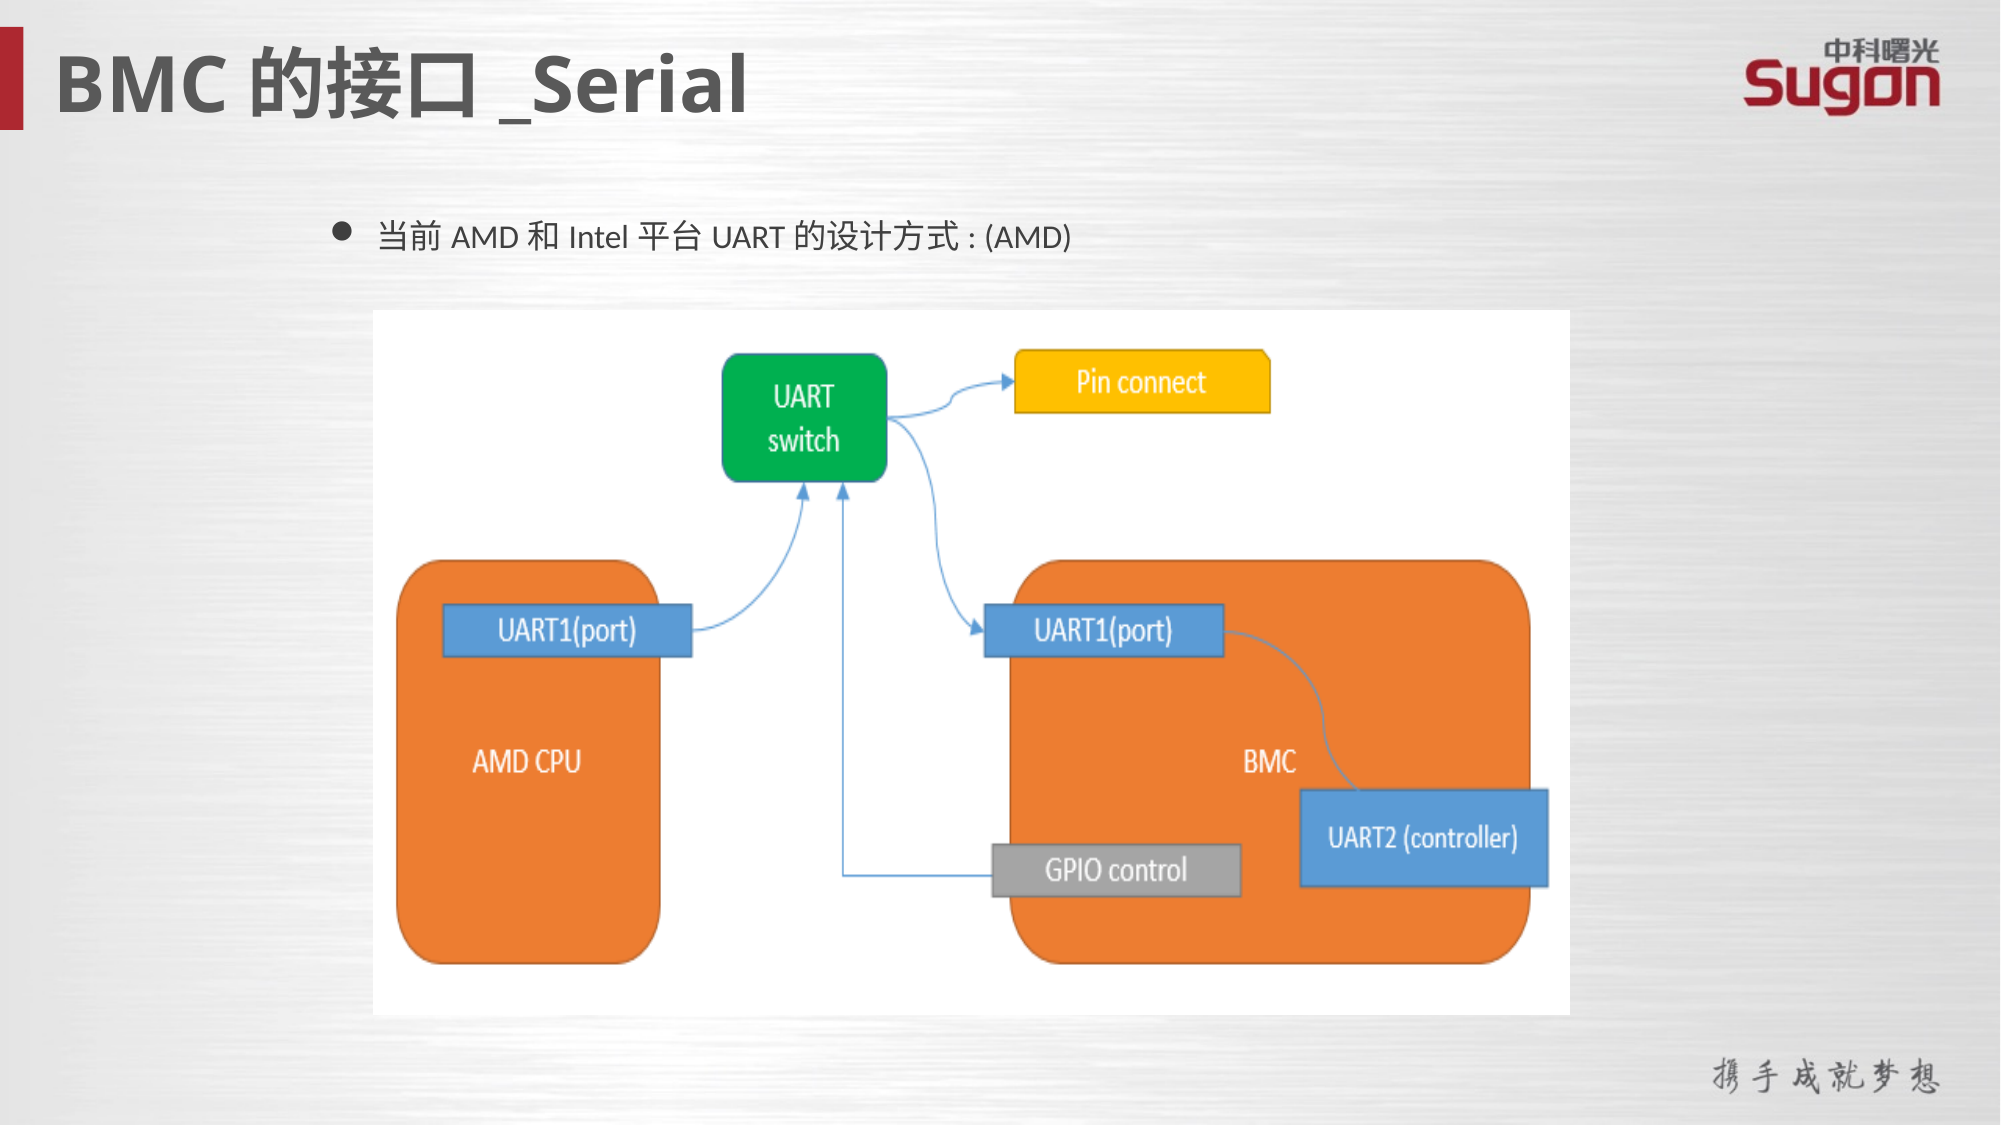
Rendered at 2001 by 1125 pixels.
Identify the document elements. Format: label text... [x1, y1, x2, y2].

picture [0, 0, 2001, 1125]
list BMC的接口_Serial [39, 26, 1662, 138]
text_box 当前AMD和Intel平台UART的设计方式: (AMD) [314, 200, 1674, 599]
